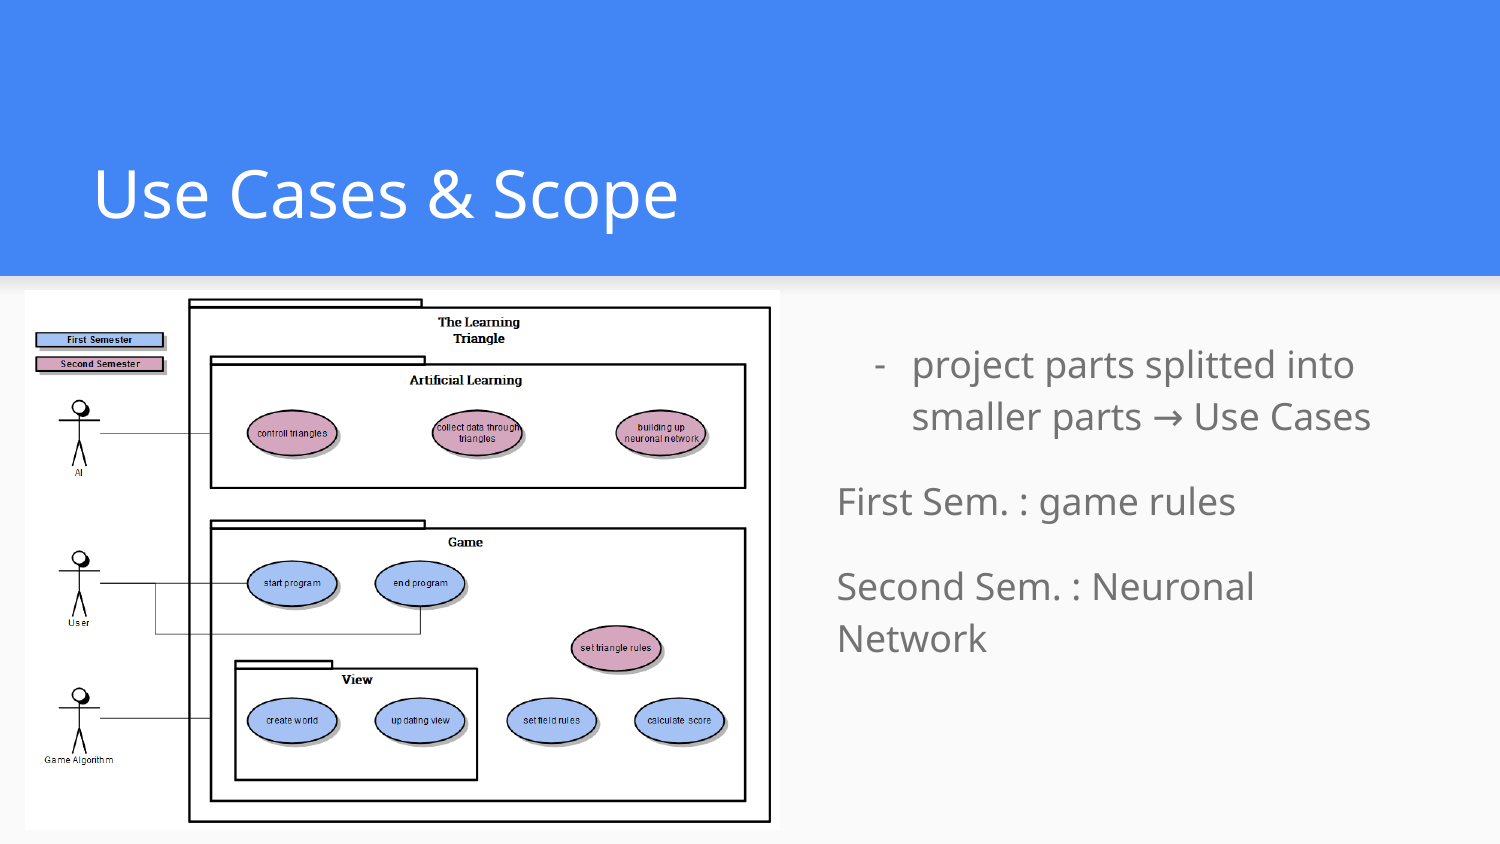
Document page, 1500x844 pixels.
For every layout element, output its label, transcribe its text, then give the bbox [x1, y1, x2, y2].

picture [24, 289, 780, 830]
list project parts splitted into smaller parts → Use Cases First Sem. : game rules Second Sem. : Neuronal Network [821, 319, 1427, 764]
title Use Cases & Scope [77, 121, 1427, 248]
